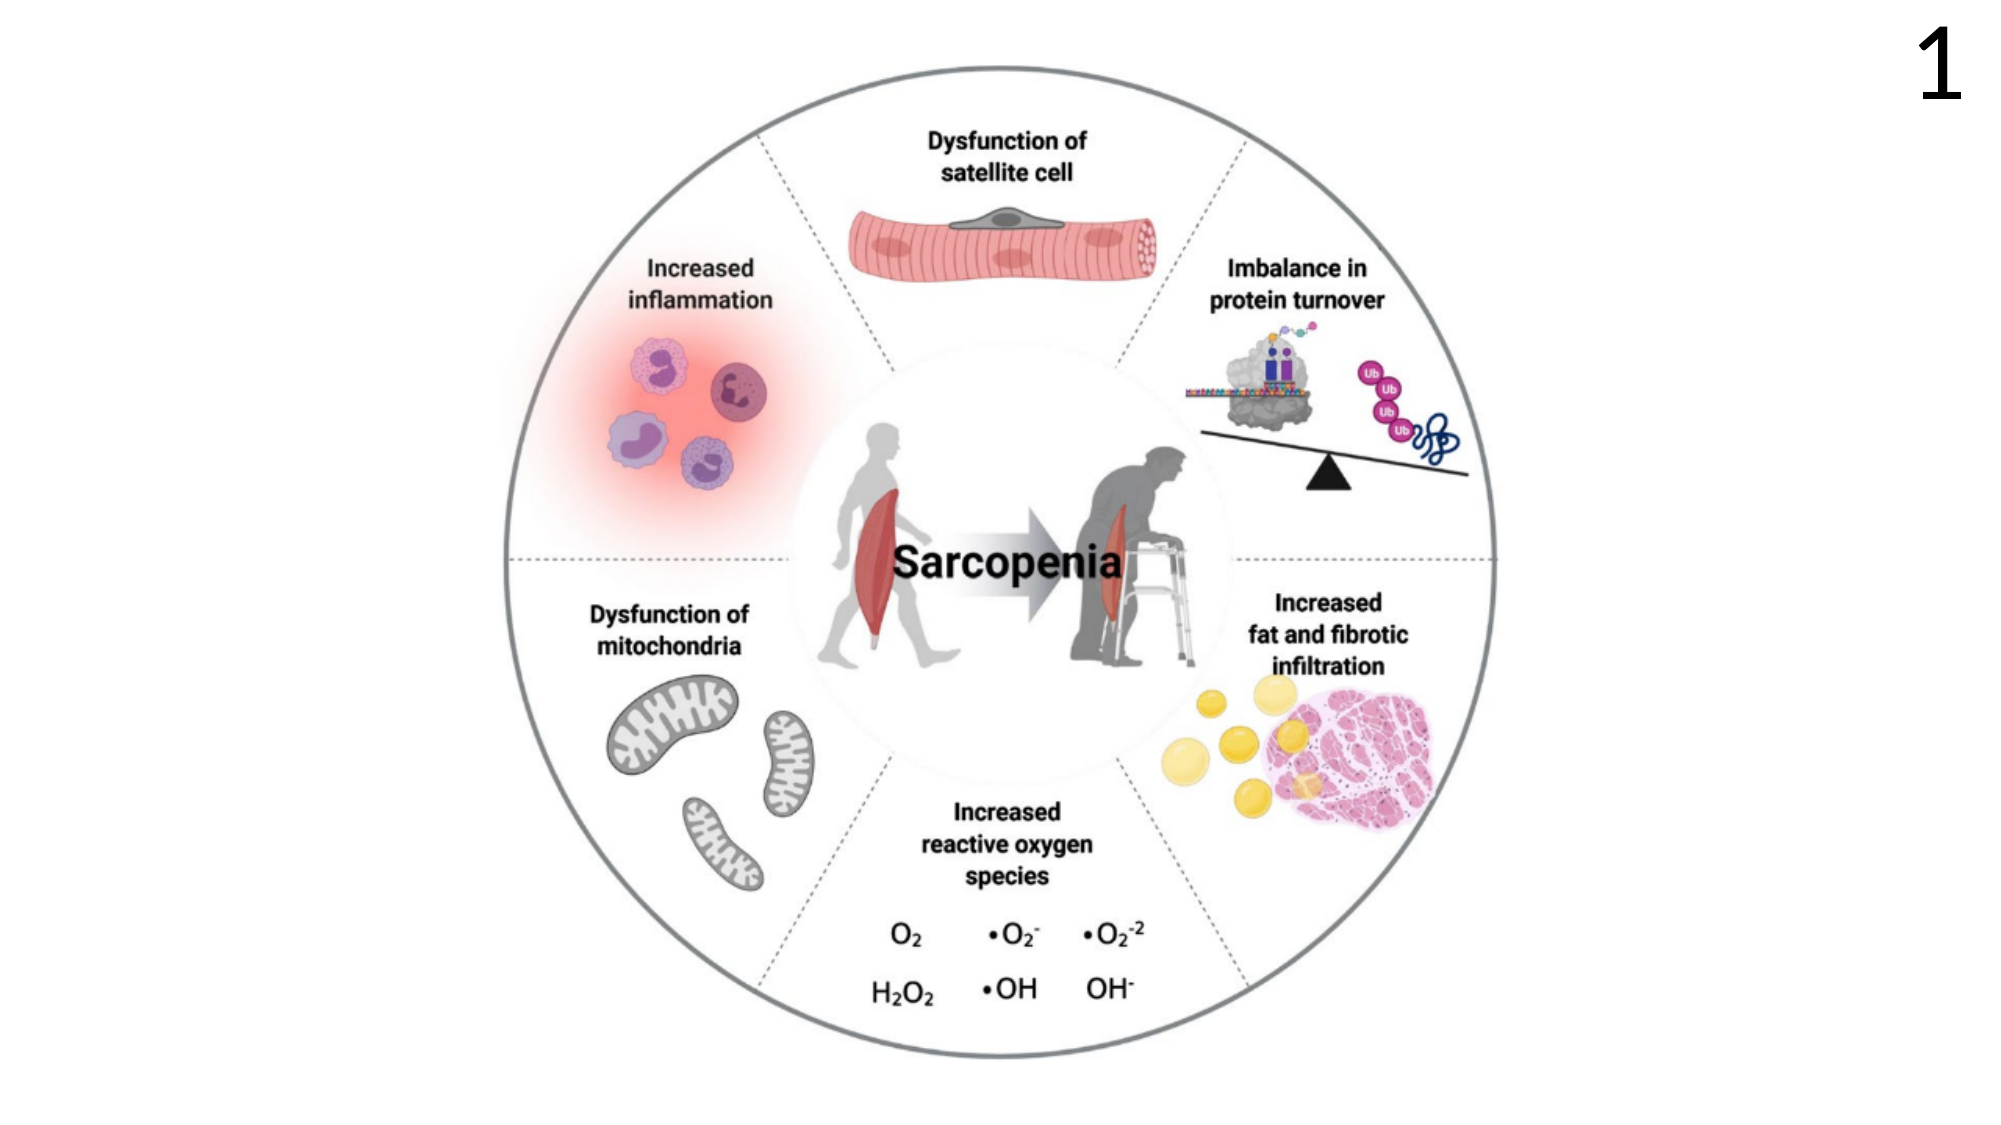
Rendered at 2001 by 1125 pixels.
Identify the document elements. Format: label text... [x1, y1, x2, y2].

text_box 1 [1894, 0, 1982, 130]
picture [497, 63, 1503, 1061]
